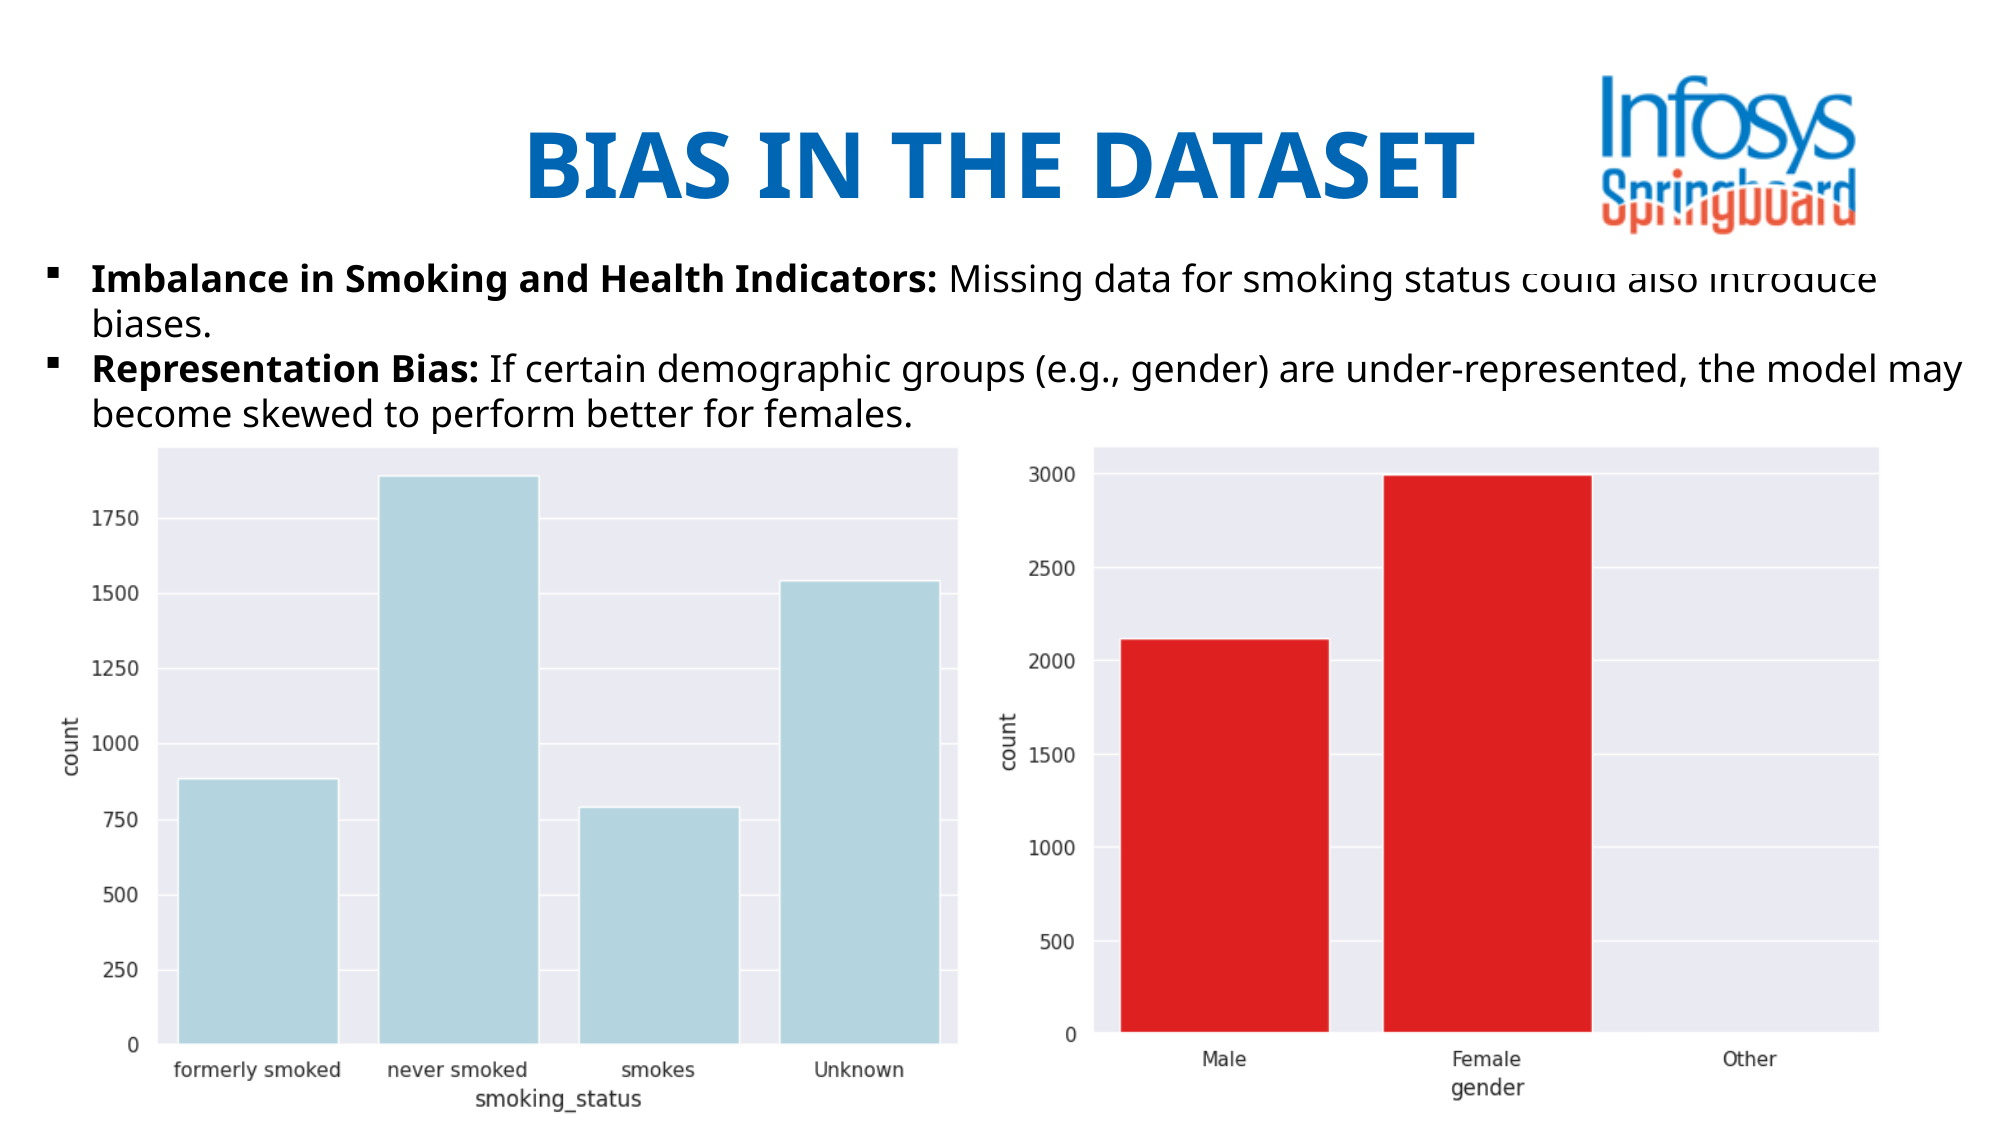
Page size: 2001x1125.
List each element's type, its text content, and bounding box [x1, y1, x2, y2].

text_box Imbalance in Smoking and Health Indicators: Missing data for smoking status could also introduce biases. Representation Bias: If certain demographic groups (e.g., gender) are under-represented, the model may become skewed to perform better for females. [29, 247, 2000, 443]
picture [985, 435, 1893, 1112]
picture [47, 434, 972, 1125]
title BIAS IN THE DATASET [137, 59, 1517, 247]
picture [1517, 33, 1945, 274]
